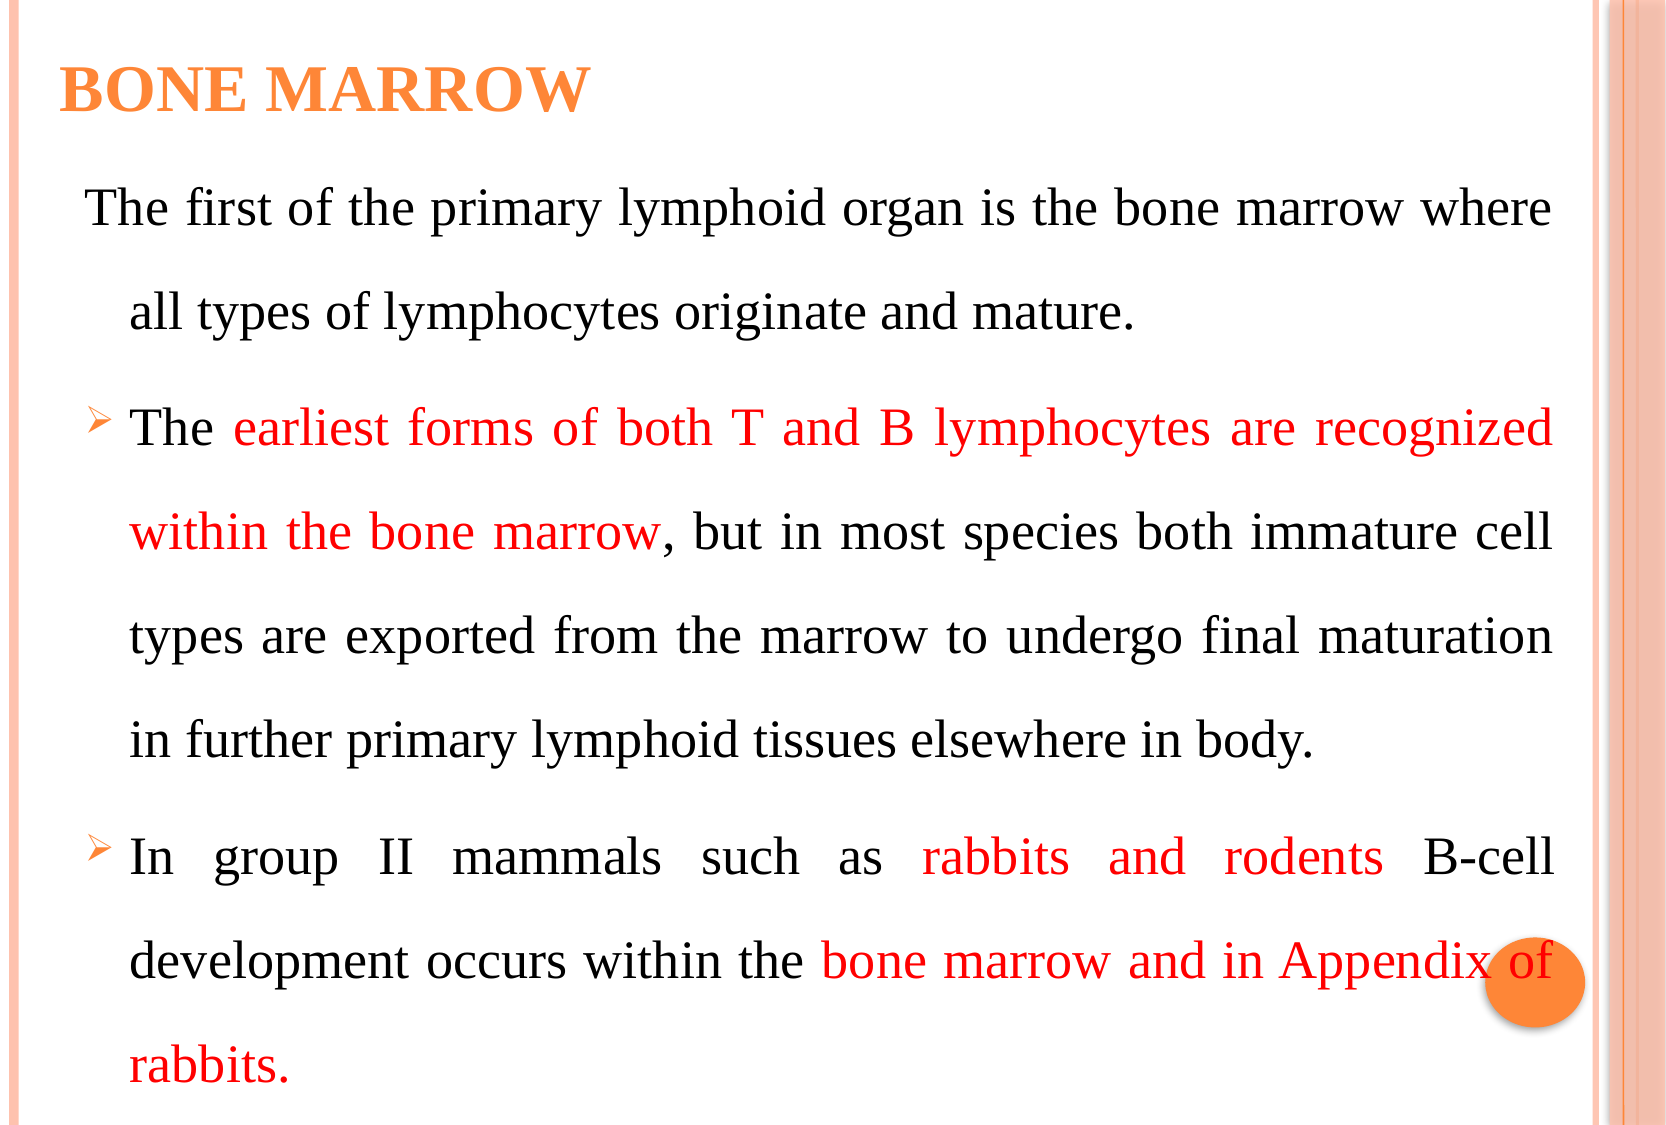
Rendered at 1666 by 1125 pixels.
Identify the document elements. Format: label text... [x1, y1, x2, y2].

list The first of the primary lymphoid organ is the bone marrow where all types of lymphocytes originate and mature. The earliest forms of both T and B lymphocytes are recognized within the bone marrow, but in most species both immature cell types are exported from the marrow to undergo final maturation in further primary lymphoid tissues elsewhere in body. In group II mammals such as rabbits and rodents B-cell development occurs within the bone marrow and in Appendix of rabbits. [70, 125, 1570, 1088]
title BONE MARROW [45, 37, 1405, 133]
